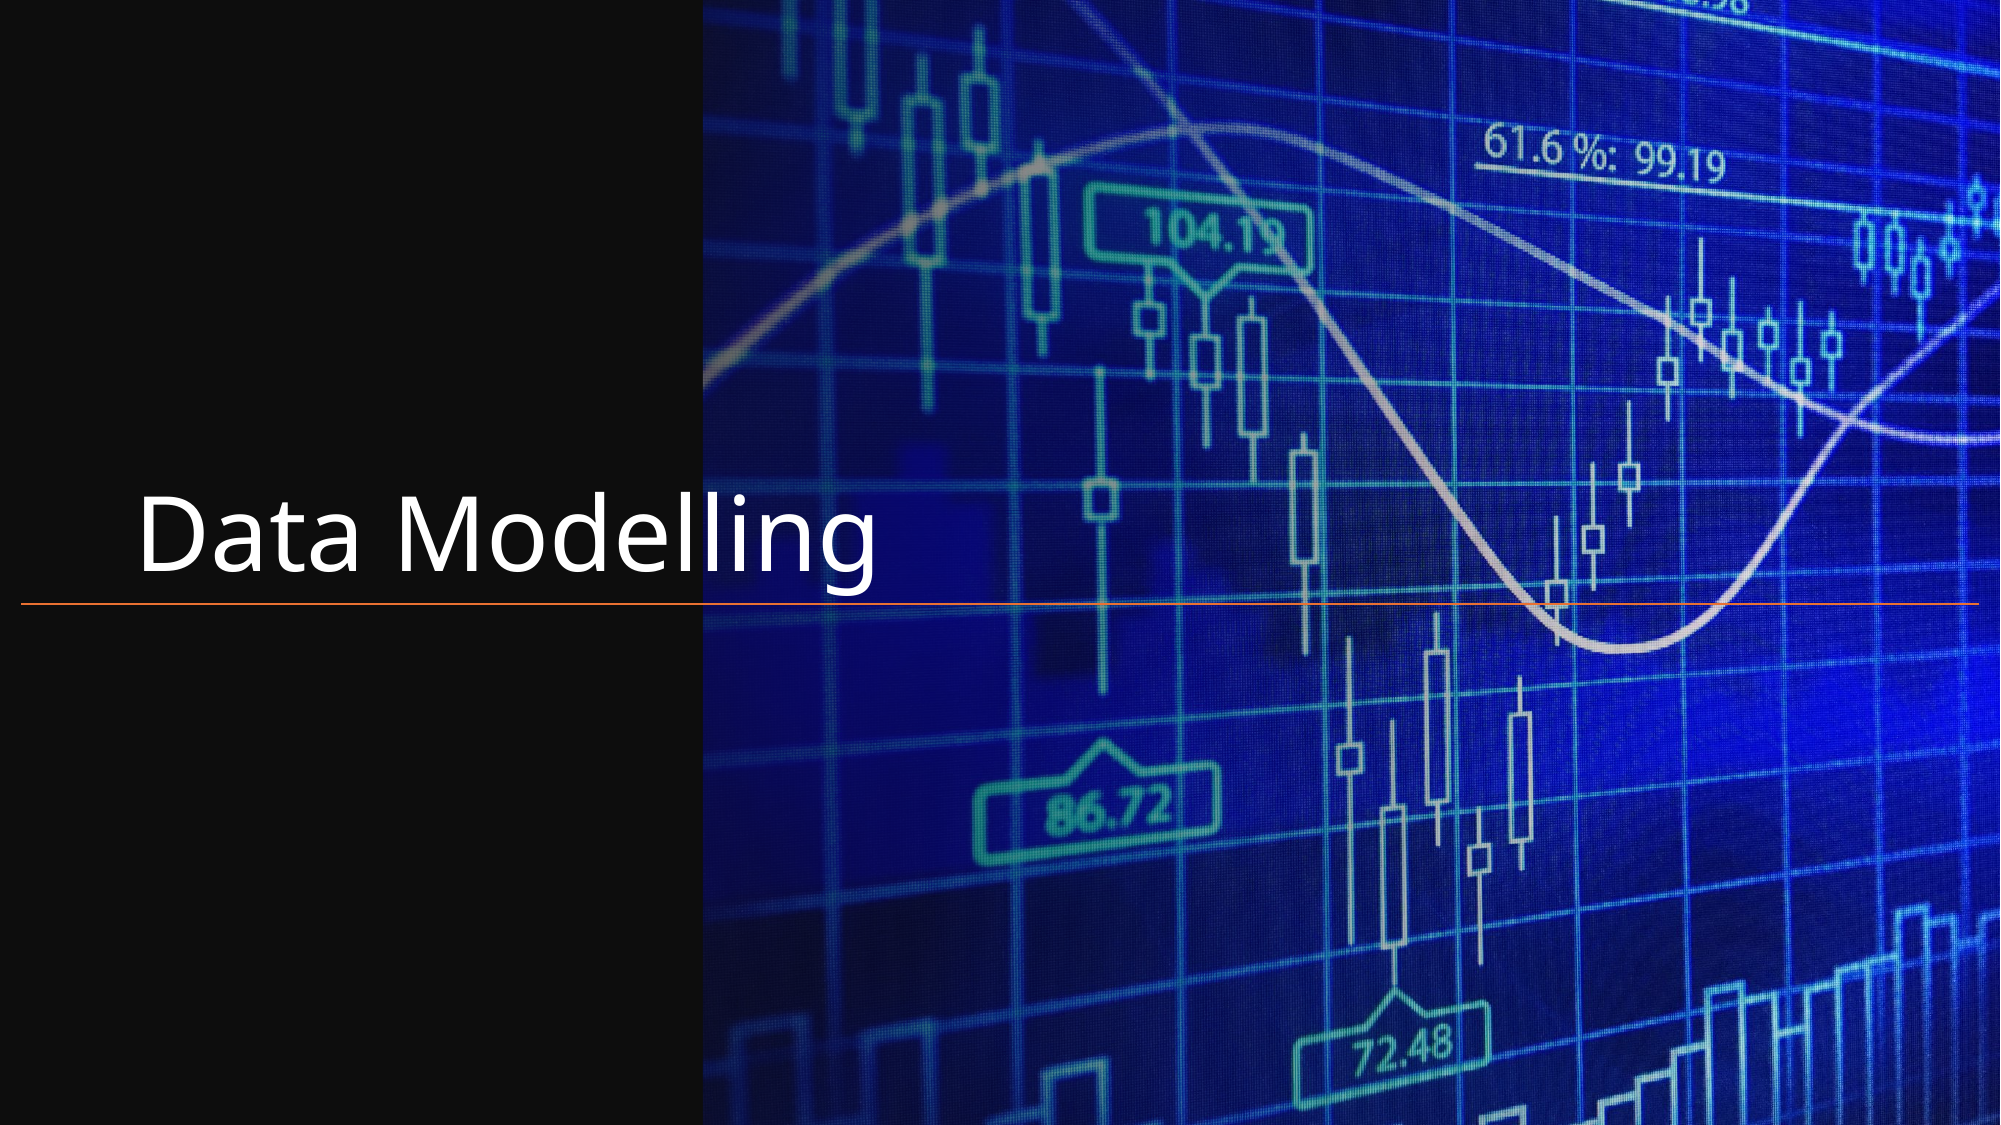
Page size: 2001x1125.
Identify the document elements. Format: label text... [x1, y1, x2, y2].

text_box [0, 0, 702, 1125]
picture [702, 0, 2000, 1125]
title Data Modelling [119, 182, 702, 602]
